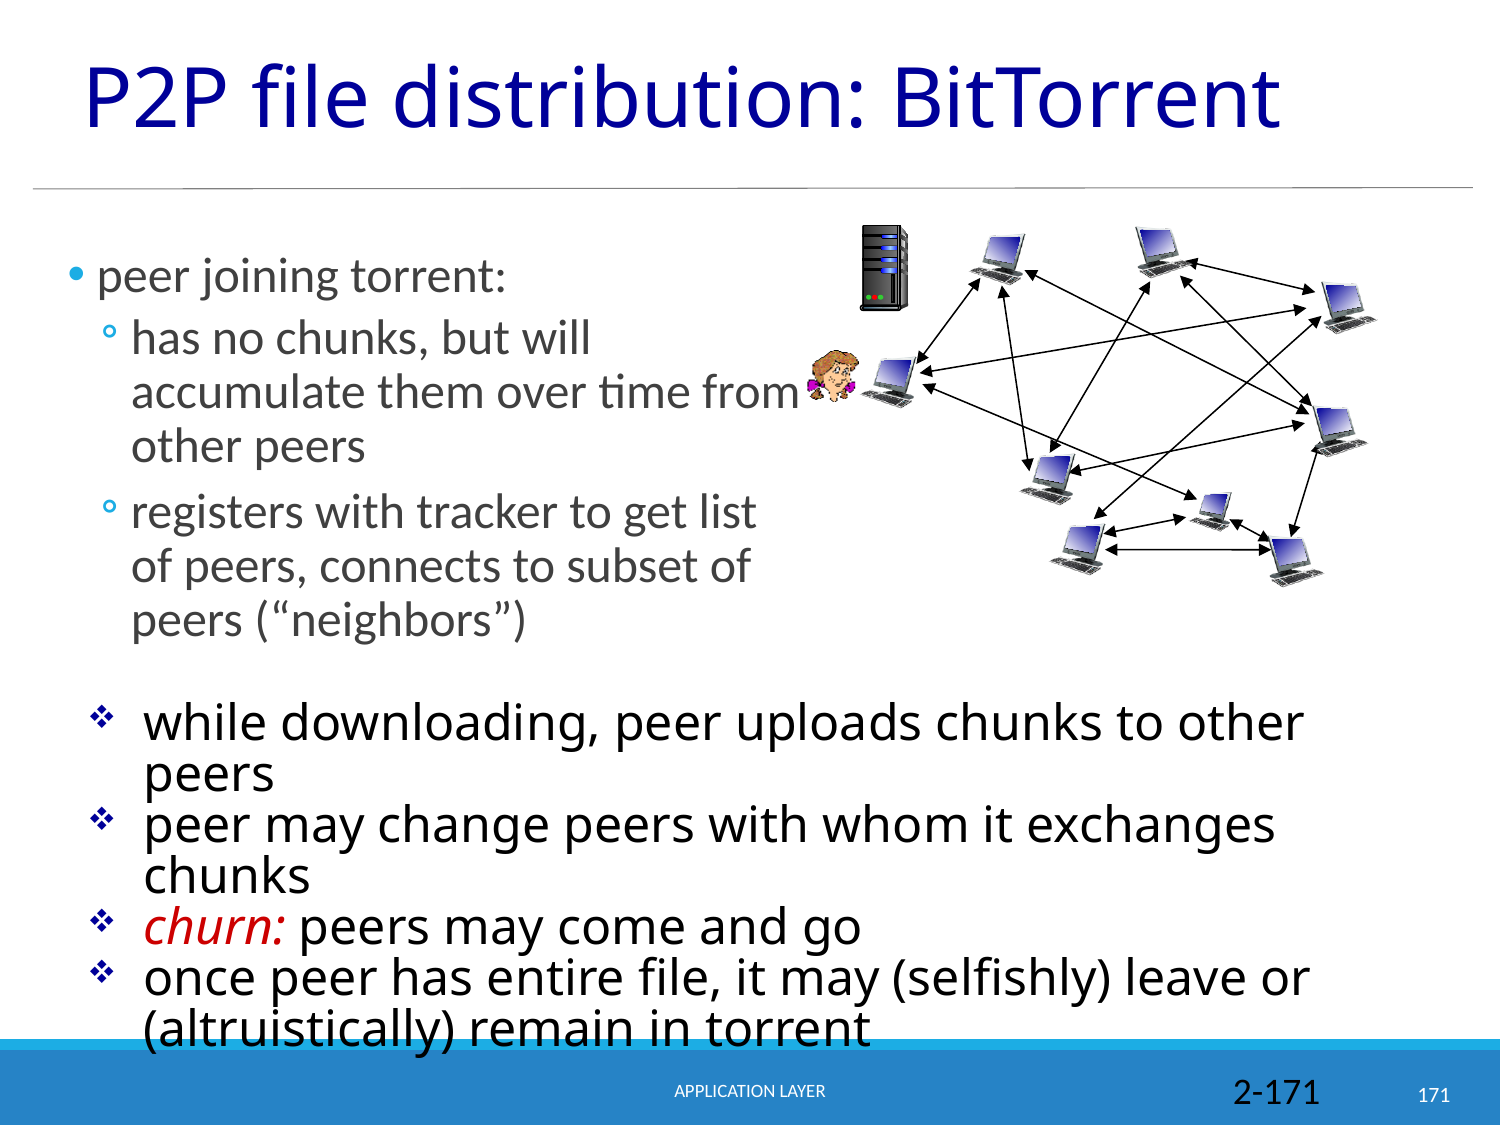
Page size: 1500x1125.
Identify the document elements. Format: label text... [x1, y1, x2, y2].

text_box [1178, 489, 1233, 534]
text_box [1309, 402, 1383, 461]
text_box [859, 224, 909, 311]
footer Application Layer [453, 1076, 1047, 1120]
text_box while downloading, peer uploads chunks to other peers peer may change peers with whom it exchanges chunks churn: peers may come and go once peer has entire file, it may (selfishly) leave or (altruistically) remain in torrent [72, 692, 1405, 1076]
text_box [1004, 450, 1078, 509]
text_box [1265, 533, 1338, 592]
slide_number 2-171 [1218, 1076, 1380, 1120]
text_box [1094, 508, 1108, 517]
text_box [1034, 520, 1108, 579]
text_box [845, 354, 919, 413]
picture [805, 350, 860, 404]
text_box [1288, 508, 1301, 530]
list peer joining torrent: has no chunks, but will accumulate them over time from other peers registers with tracker to get list of peers, connects to subset of peers (“neighbors”) [67, 241, 802, 645]
text_box [1240, 519, 1266, 542]
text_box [954, 230, 1028, 290]
text_box P2P file distribution: BitTorrent [67, 0, 1343, 188]
text_box [1115, 543, 1262, 556]
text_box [1133, 223, 1206, 283]
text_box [915, 277, 1307, 500]
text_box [1318, 279, 1392, 338]
